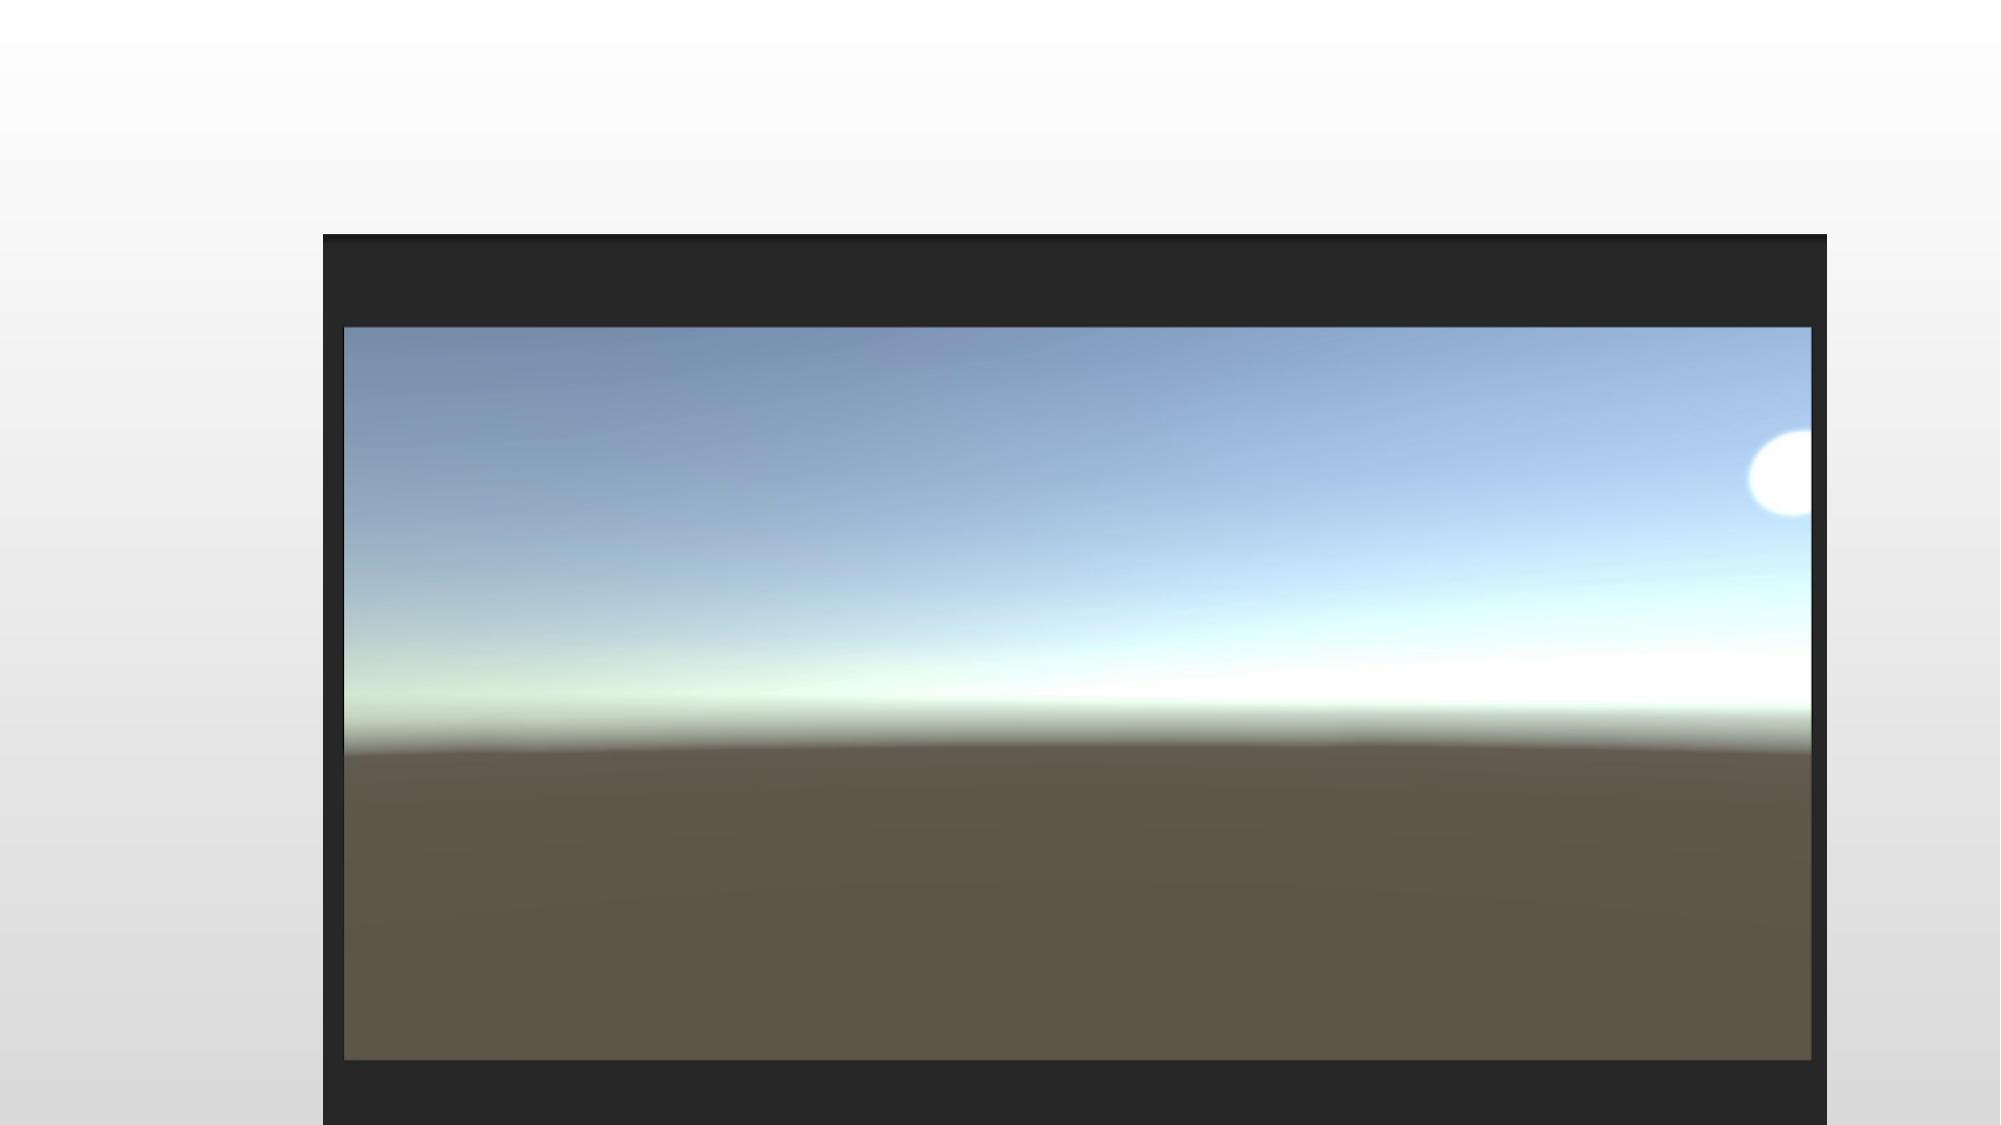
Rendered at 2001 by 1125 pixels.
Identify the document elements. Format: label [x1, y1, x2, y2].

list [322, 233, 1828, 1125]
